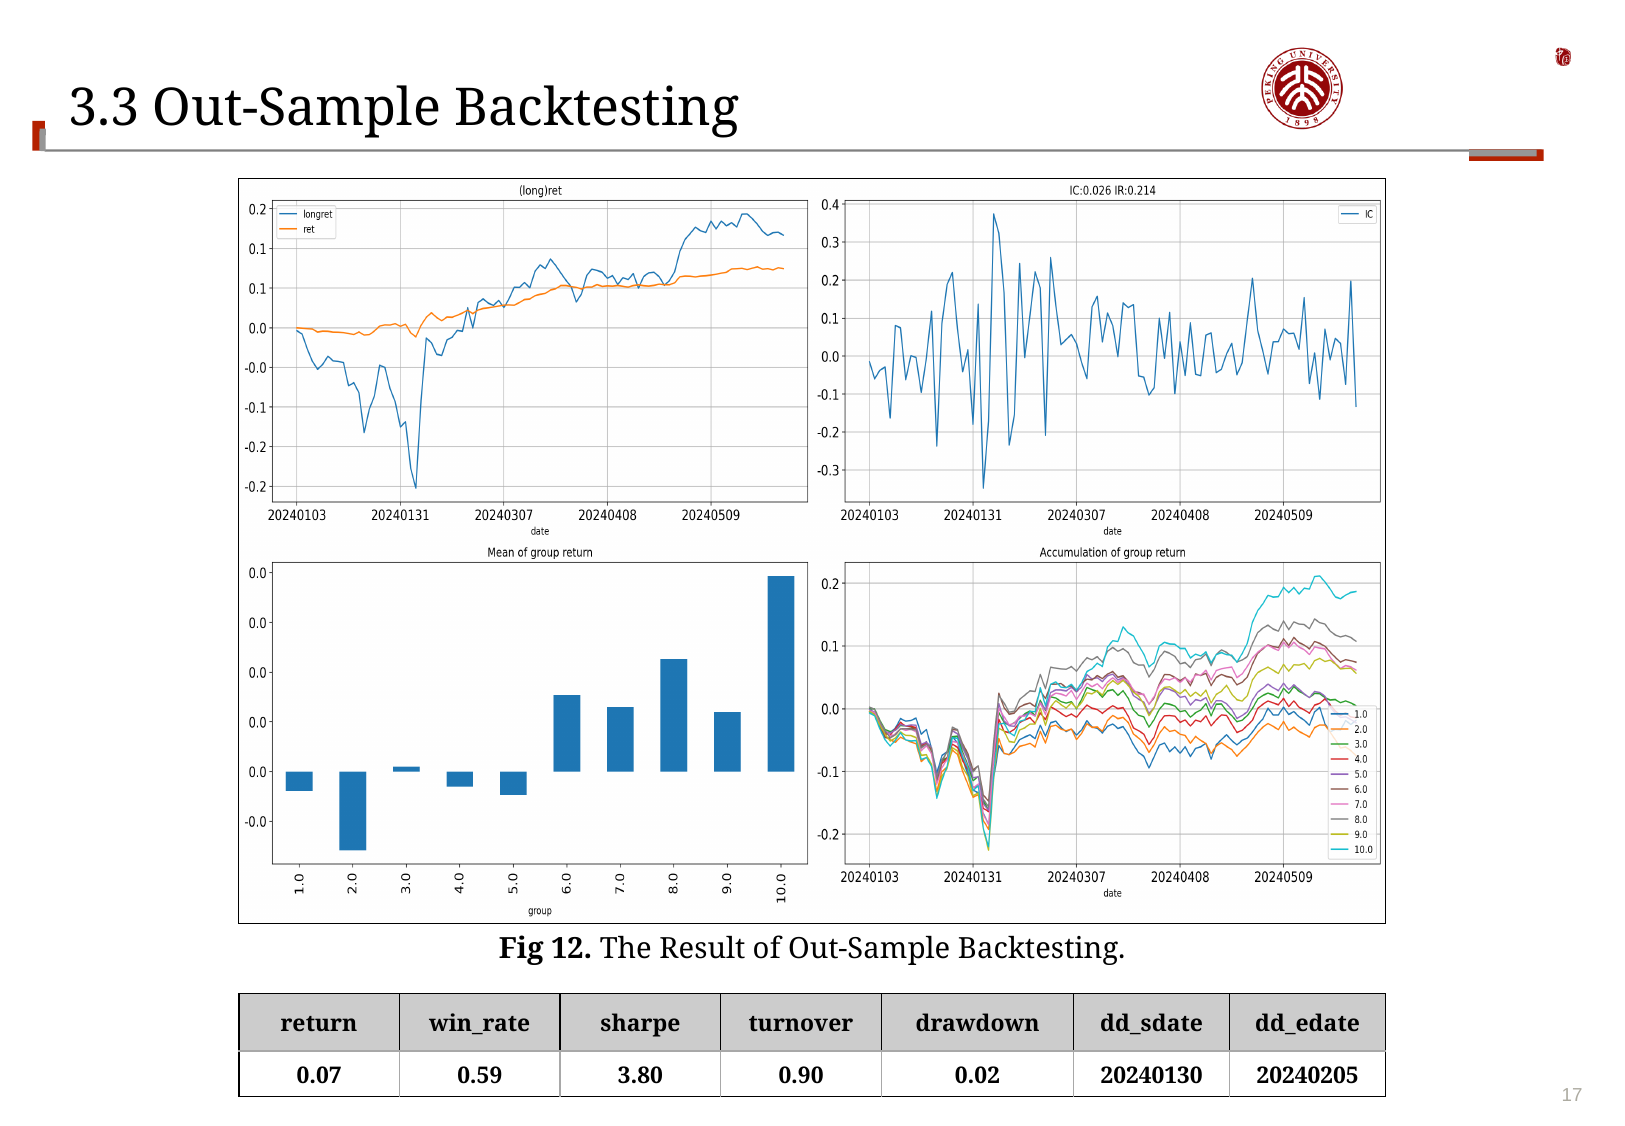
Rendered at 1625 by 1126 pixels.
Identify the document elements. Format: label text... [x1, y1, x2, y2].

table_cell 0.90 [721, 1052, 881, 1096]
title 3.3 Out-Sample Backtesting [67, 60, 1256, 150]
table_header drawdown [882, 994, 1073, 1050]
text_box Fig 12. The Result of Out-Sample Backtesting. [238, 930, 1386, 965]
table_header turnover [721, 994, 881, 1050]
table_cell 0.07 [240, 1052, 399, 1096]
table_header return [240, 994, 399, 1050]
table_header dd_sdate [1074, 994, 1229, 1050]
table_header win_rate [400, 994, 559, 1050]
table_cell 3.80 [561, 1052, 720, 1096]
picture [1259, 31, 1581, 141]
table_cell 20240130 [1074, 1052, 1229, 1096]
table_cell 20240205 [1230, 1052, 1385, 1096]
table_cell 0.02 [882, 1052, 1073, 1096]
table_cell 0.59 [400, 1052, 559, 1096]
table_header sharpe [561, 994, 720, 1050]
table_header dd_edate [1230, 994, 1385, 1050]
picture [238, 178, 1386, 924]
